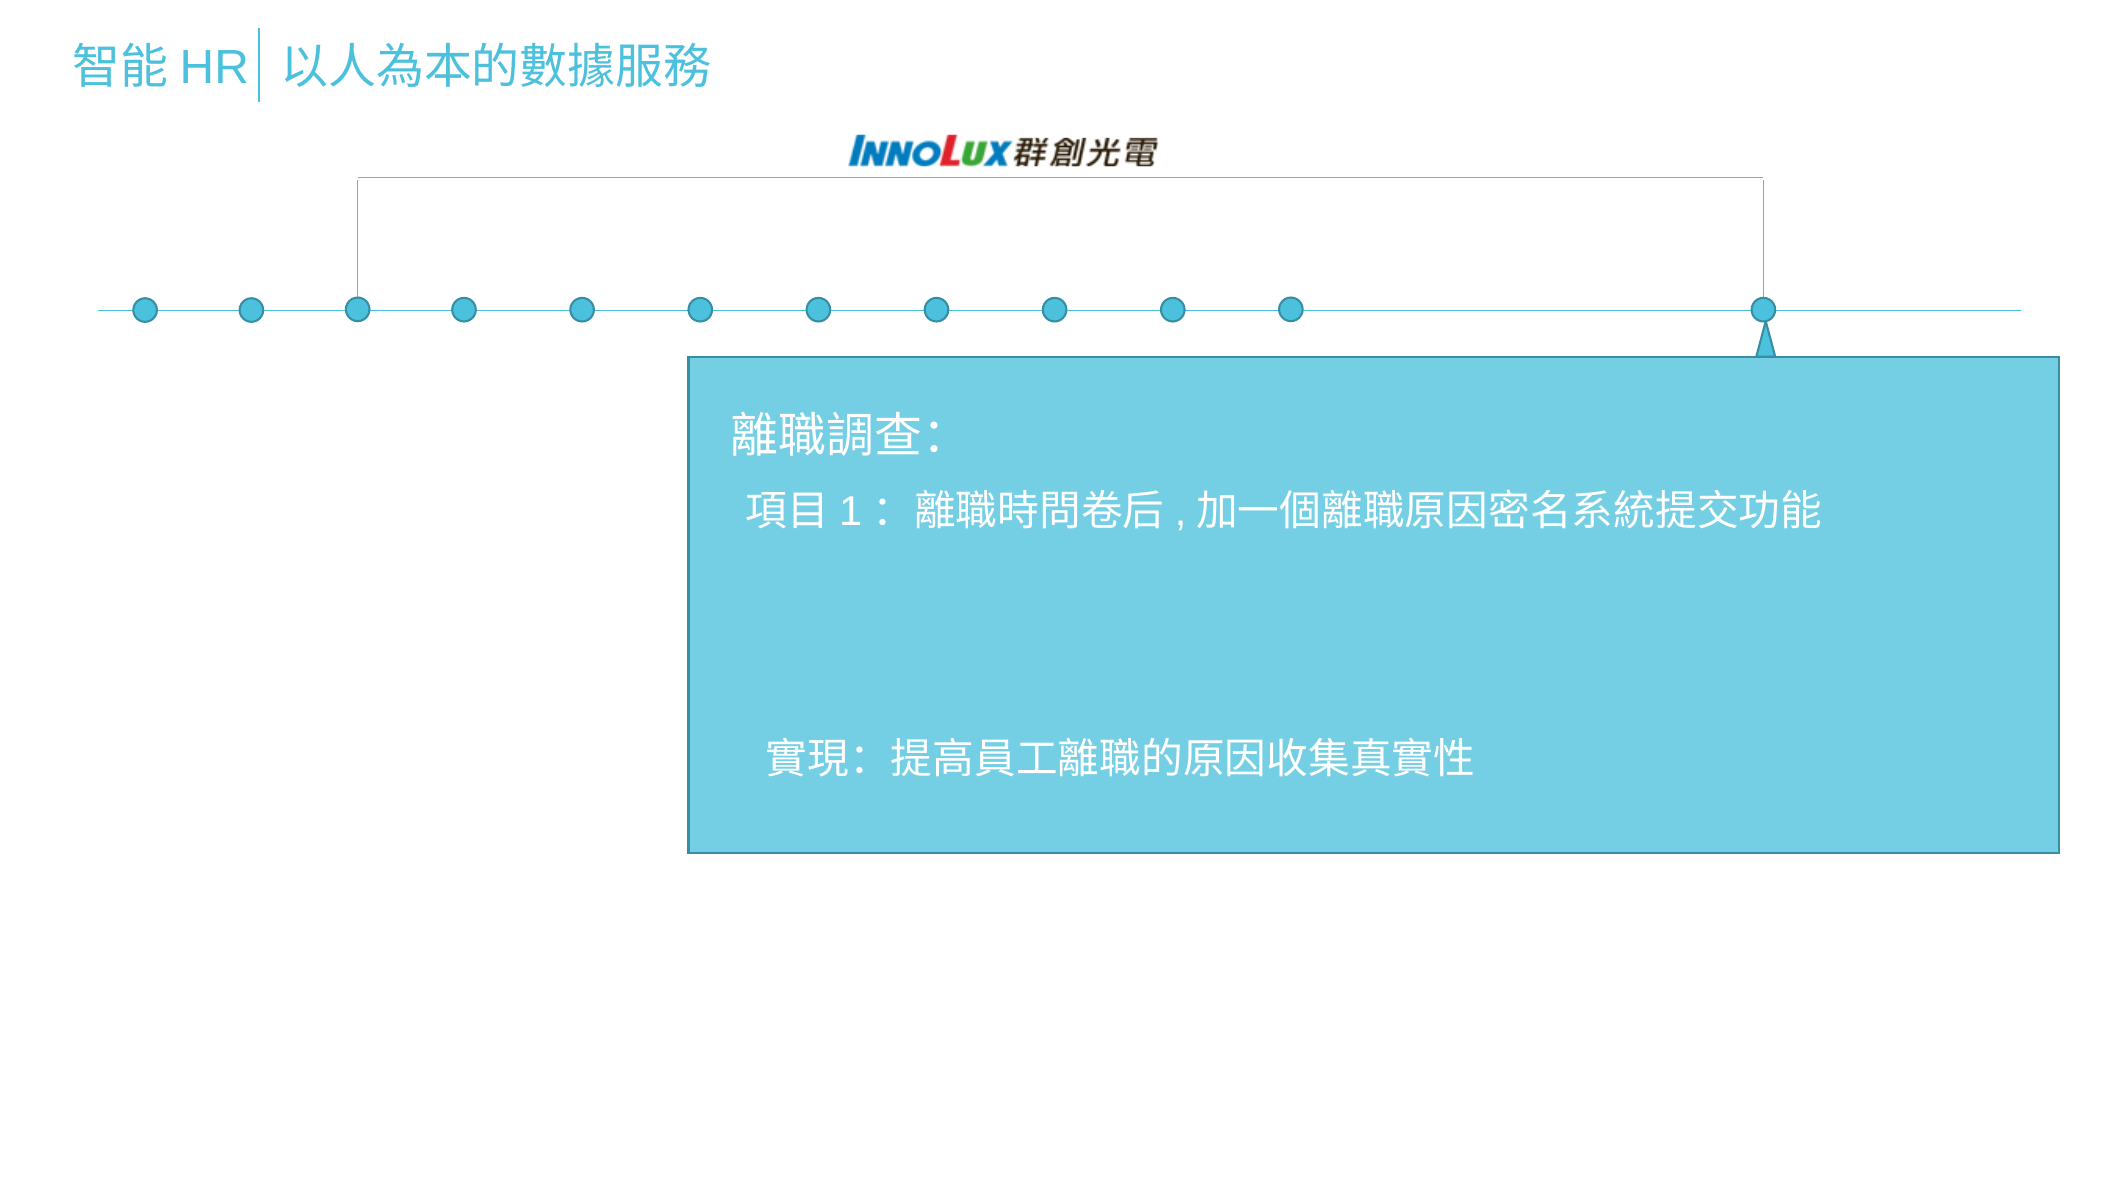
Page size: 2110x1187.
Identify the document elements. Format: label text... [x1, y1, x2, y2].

text_box [1764, 296, 1777, 310]
picture [841, 122, 1163, 177]
text_box [345, 311, 371, 323]
text_box [1278, 296, 1304, 310]
text_box [1041, 296, 1068, 310]
text_box 智能HR [57, 28, 258, 101]
text_box [687, 311, 713, 323]
text_box [569, 296, 595, 310]
text_box [1750, 296, 1763, 310]
text_box [1159, 296, 1186, 310]
text_box [687, 296, 714, 310]
text_box 離職調查： [730, 404, 972, 462]
text_box 實現：提高員工離職的原因收集真實性 [765, 731, 1476, 782]
text_box [687, 356, 2060, 854]
text_box 以人為本的數據服務 [265, 28, 728, 101]
text_box [451, 296, 477, 310]
text_box [132, 297, 158, 310]
text_box [805, 311, 832, 323]
text_box 智能HR [260, 28, 264, 101]
text_box [1750, 311, 1777, 323]
text_box [1278, 311, 1304, 323]
text_box [344, 296, 357, 310]
text_box [923, 296, 950, 310]
text_box [238, 311, 265, 323]
text_box [451, 311, 477, 323]
text_box [923, 311, 950, 323]
text_box [358, 296, 371, 310]
text_box [1160, 311, 1186, 323]
text_box [132, 311, 158, 323]
text_box [1041, 311, 1068, 323]
text_box [569, 311, 595, 323]
text_box [1754, 322, 1777, 358]
text_box [238, 297, 265, 310]
text_box 項目1：離職時問卷后,加一個離職原因密名系統提交功能 [745, 483, 1823, 534]
text_box [805, 296, 832, 310]
